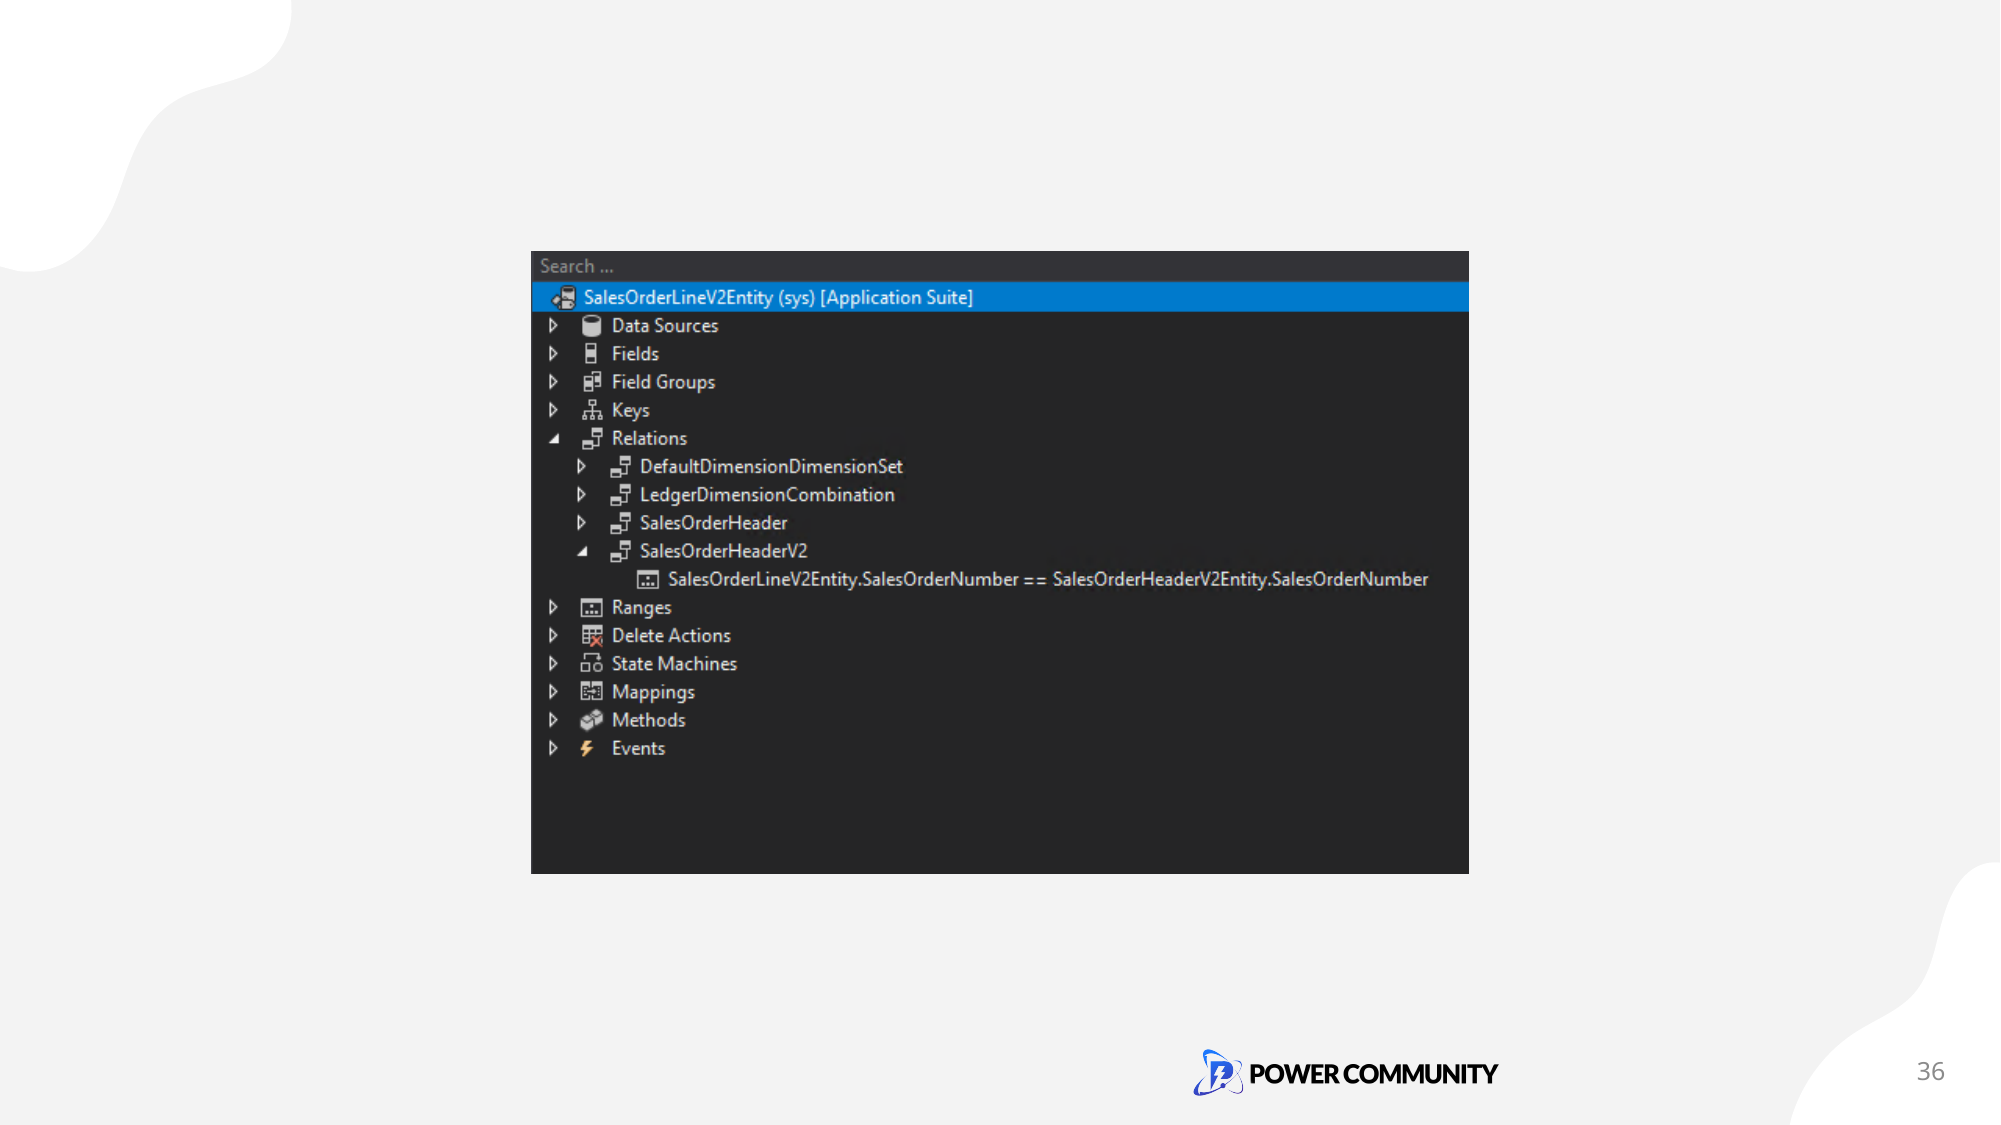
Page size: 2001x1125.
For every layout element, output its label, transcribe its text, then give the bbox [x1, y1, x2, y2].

picture [1158, 1037, 1534, 1108]
slide_number 36 [1862, 1042, 2000, 1103]
picture [531, 251, 1469, 874]
